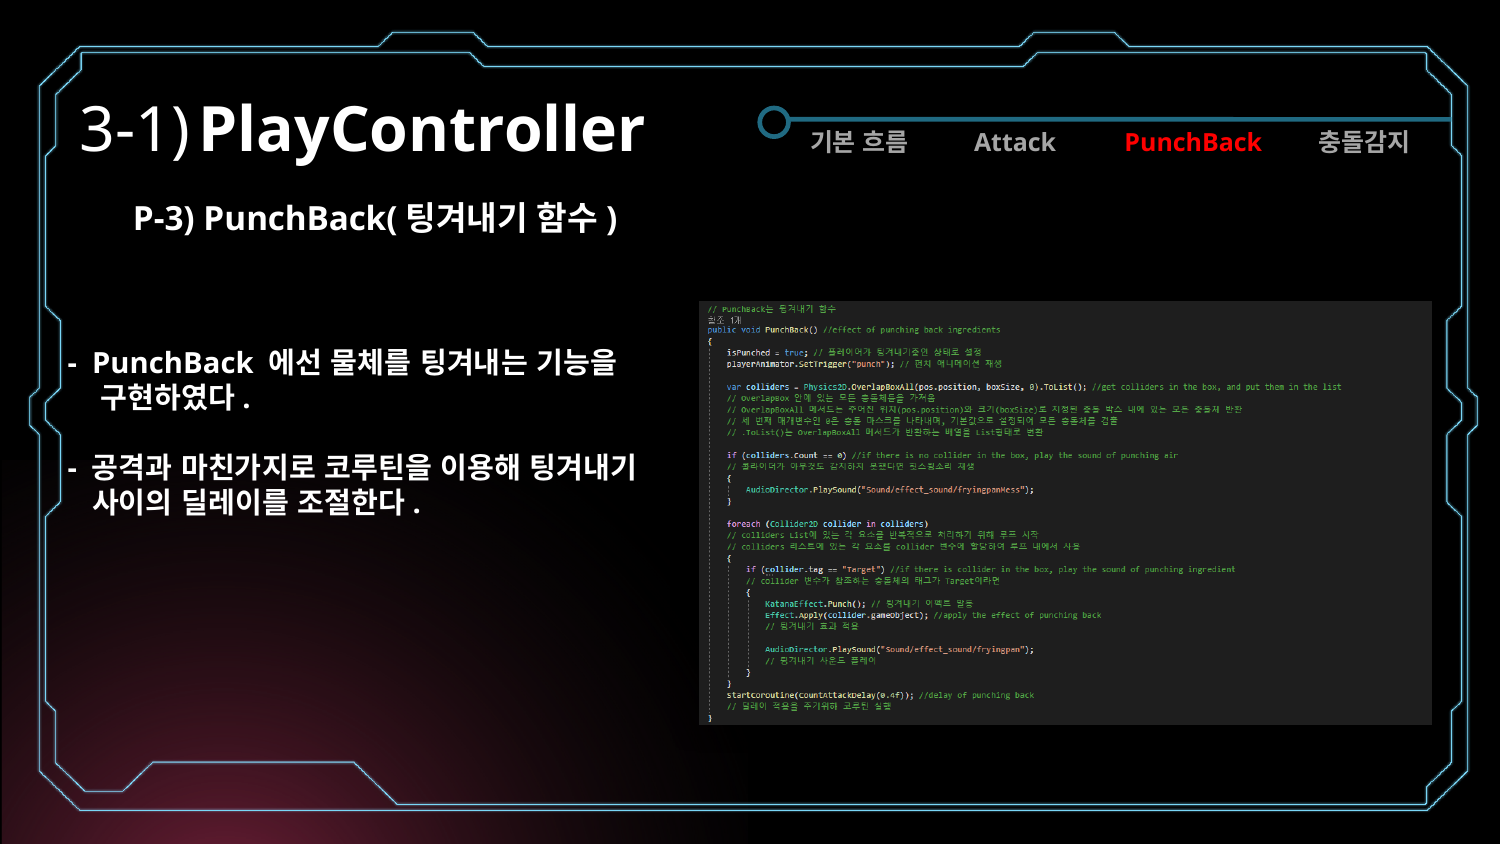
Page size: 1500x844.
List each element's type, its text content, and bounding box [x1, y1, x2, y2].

text_box 충돌감지 [1278, 125, 1452, 165]
text_box 기본 흐름 [788, 127, 921, 165]
picture [0, 0, 1500, 844]
title 3-1) PlayController [64, 73, 789, 163]
text_box - PunchBack 에선 물체를 팅겨내는 기능을 구현하였다. - 공격과 마친가지로 코루틴을 이용해 팅겨내기 사이의 딜레이를 조절한다. [45, 301, 698, 577]
text_box Attack [921, 129, 1099, 165]
text_box P-3) PunchBack(팅겨내기 함수) [118, 190, 1500, 245]
text_box PunchBack [1099, 129, 1278, 165]
